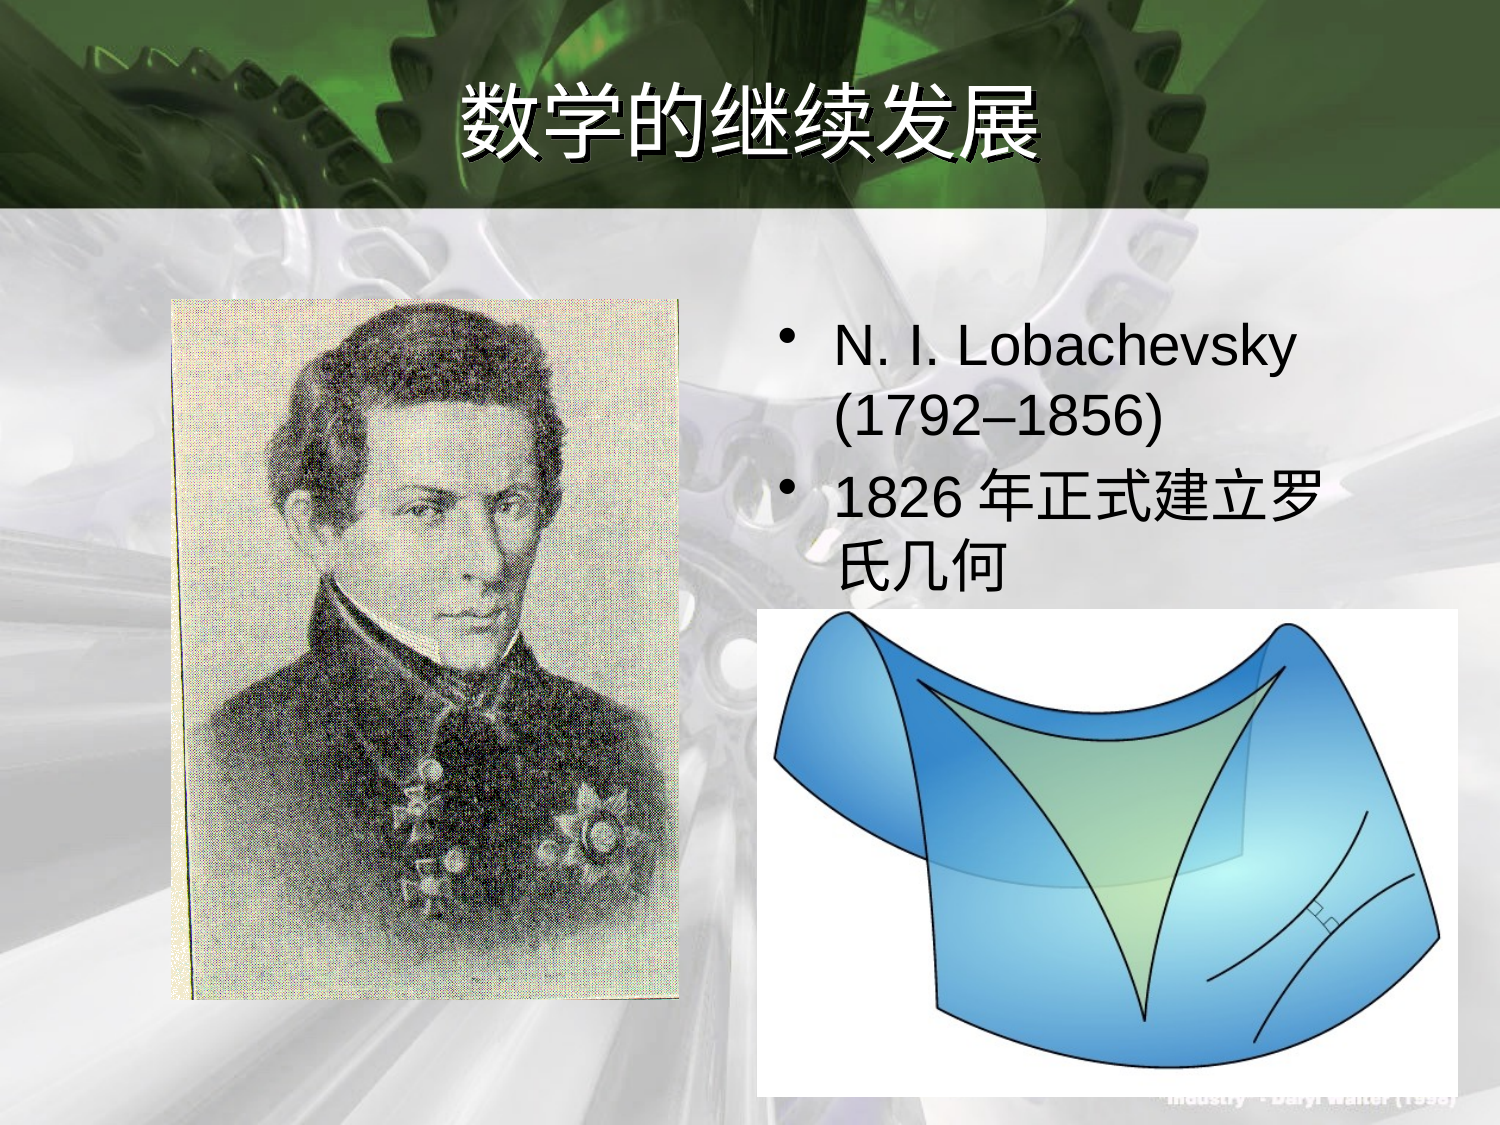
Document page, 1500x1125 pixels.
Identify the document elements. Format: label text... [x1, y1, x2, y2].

list N. I. Lobachevsky (1792–1856) 1826年正式建立罗氏几何 [762, 299, 1388, 608]
title 数学的继续发展 [112, 24, 1388, 213]
picture [0, 0, 1500, 1125]
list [171, 299, 679, 1001]
